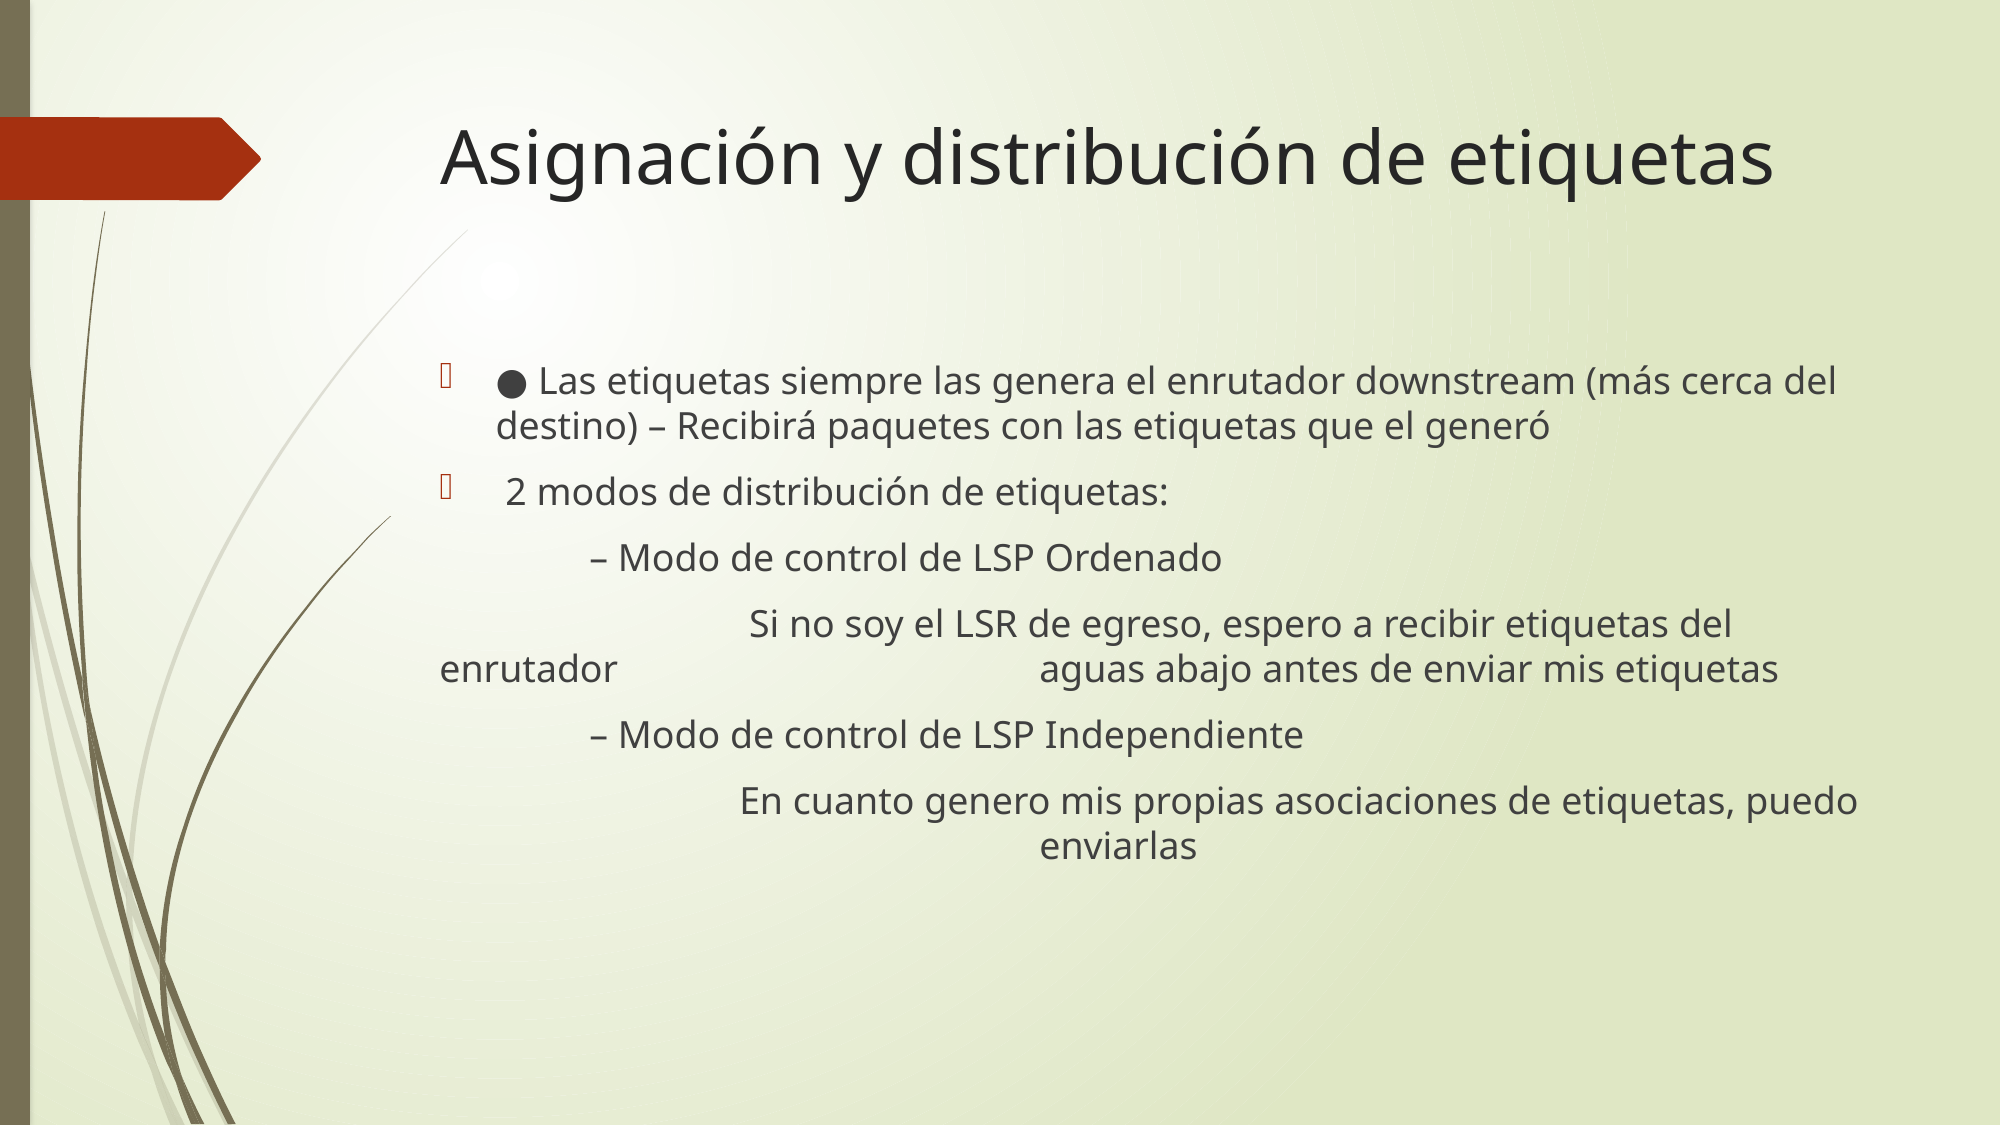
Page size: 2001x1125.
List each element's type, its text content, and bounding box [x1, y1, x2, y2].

text_box Asignación y distribución de etiquetas [425, 102, 1888, 313]
text_box ● Las etiquetas siempre las genera el enrutador downstream (más cerca del destino) – Recibirá paquetes con las etiquetas que el generó 2 modos de distribución de etiquetas: – Modo de control de LSP Ordenado Si no soy el LSR de egreso, espero a recibir etiquetas del enrutador aguas abajo antes de enviar mis etiquetas – Modo de control de LSP Independiente En cuanto genero mis propias asociaciones de etiquetas, puedo enviarlas [424, 349, 1888, 970]
